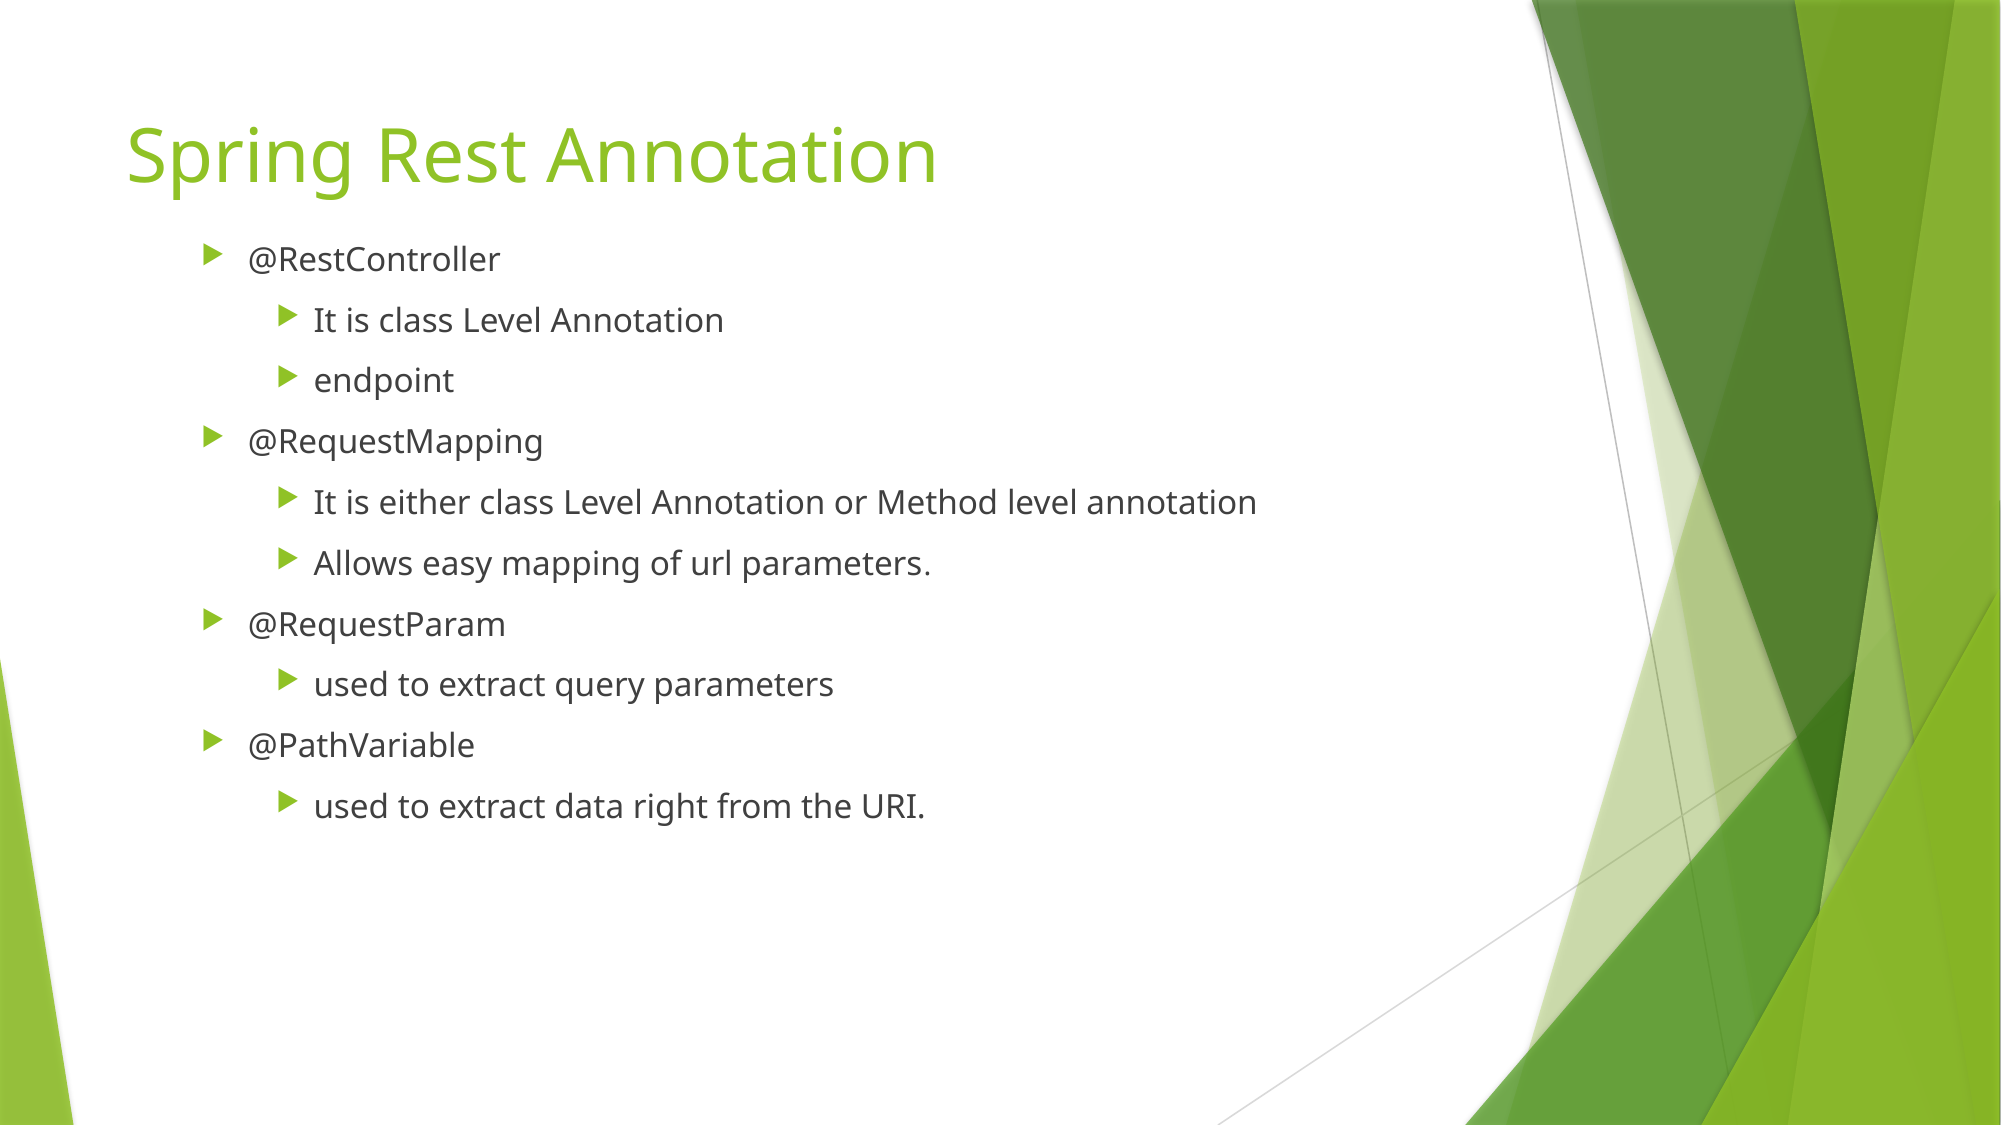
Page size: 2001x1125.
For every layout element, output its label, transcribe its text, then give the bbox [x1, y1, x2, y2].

title Spring Rest Annotation [111, 99, 1522, 230]
list @RestController It is class Level Annotation endpoint @RequestMapping It is either class Level Annotation or Method level annotation Allows easy mapping of url parameters. @RequestParam used to extract query parameters @PathVariable used to extract data right from the URI. [111, 230, 1522, 992]
